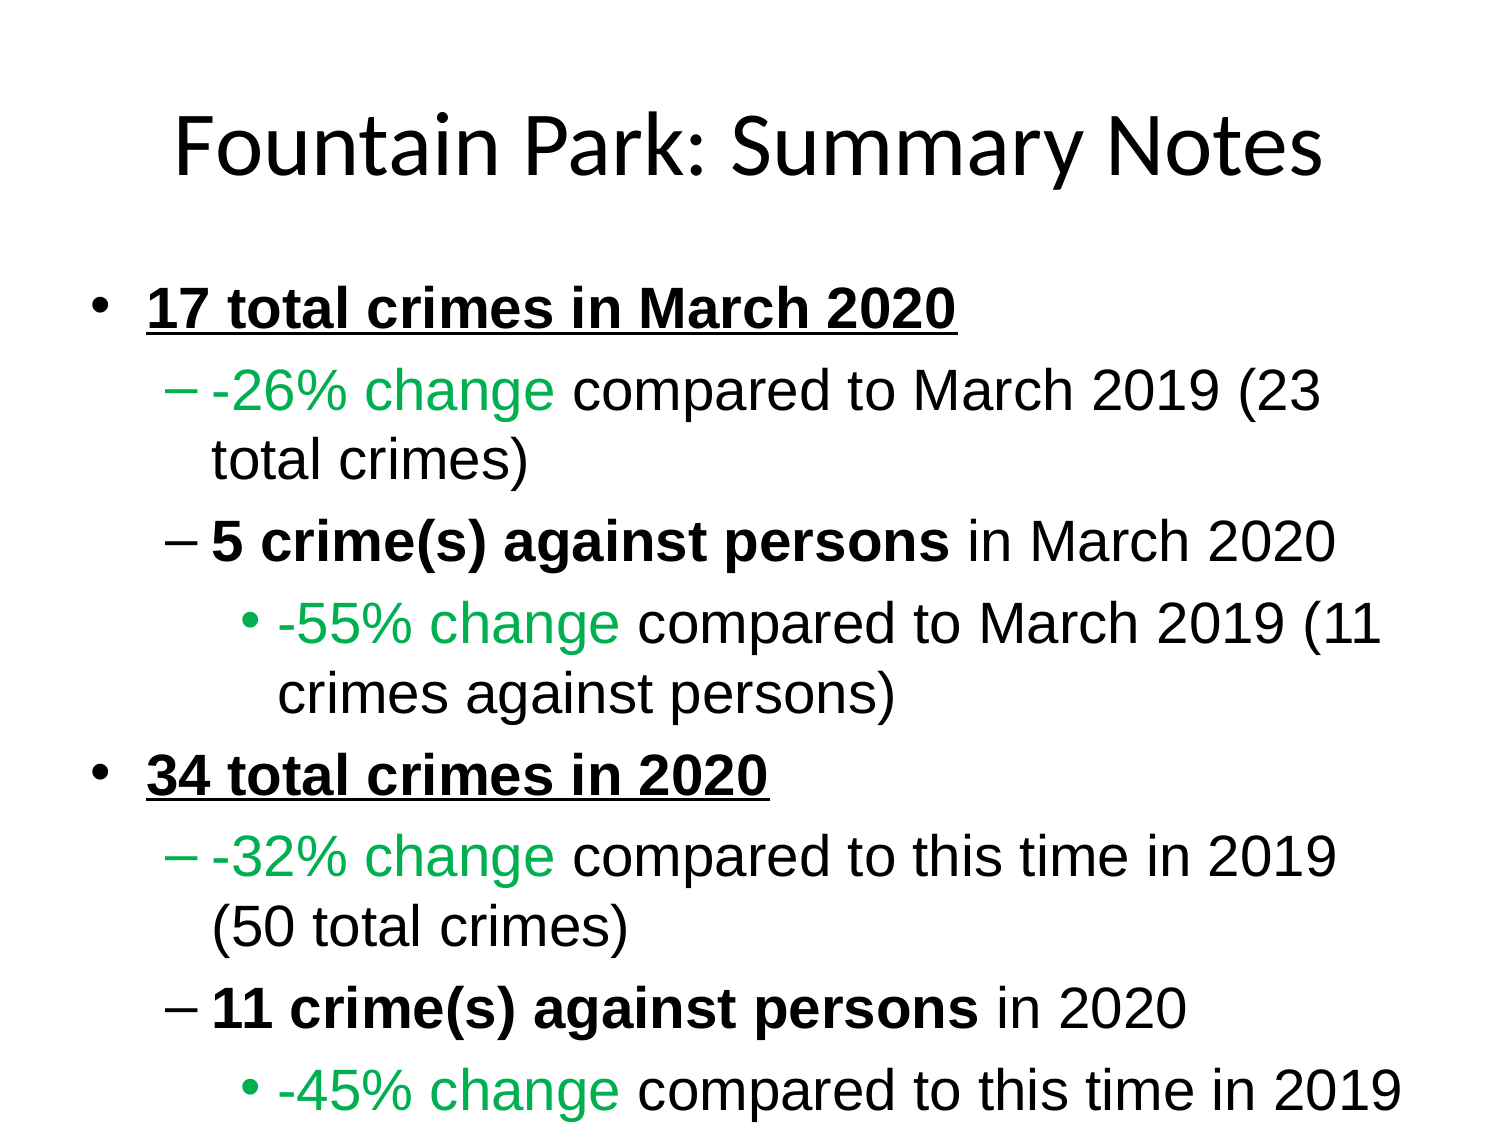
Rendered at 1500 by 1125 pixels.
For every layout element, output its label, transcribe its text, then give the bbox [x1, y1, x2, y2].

title Fountain Park: Summary Notes [75, 45, 1425, 233]
list 17 total crimes in March 2020 -26% change compared to March 2019 (23 total crimes) 5 crime(s) against persons in March 2020 -55% change compared to March 2019 (11 crimes against persons) 34 total crimes in 2020 -32% change compared to this time in 2019 (50 total crimes) 11 crime(s) against persons in 2020 -45% change compared to this time in 2019 (20 crimes against persons) [75, 262, 1425, 1005]
